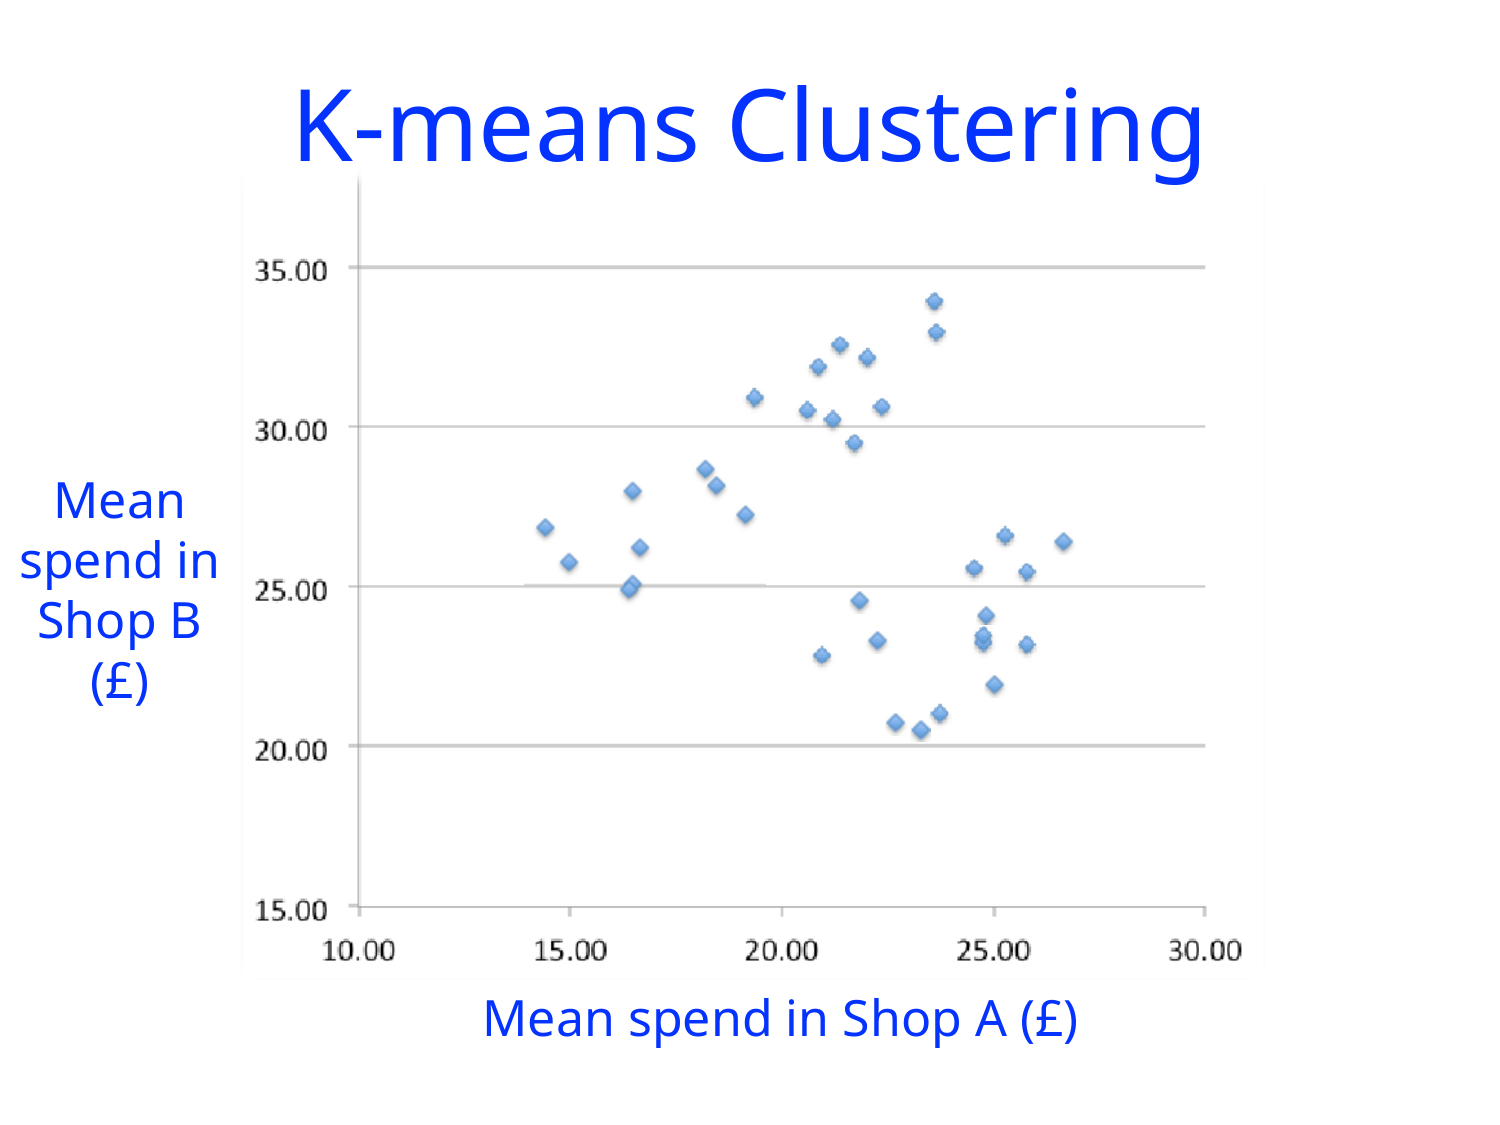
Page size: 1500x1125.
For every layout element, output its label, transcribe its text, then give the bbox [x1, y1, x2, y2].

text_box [239, 170, 1266, 980]
text_box Mean spend in Shop A (£) [357, 988, 1205, 1055]
text_box K-means Clustering [0, 39, 1500, 189]
text_box Mean spend in Shop B (£) [0, 460, 234, 716]
